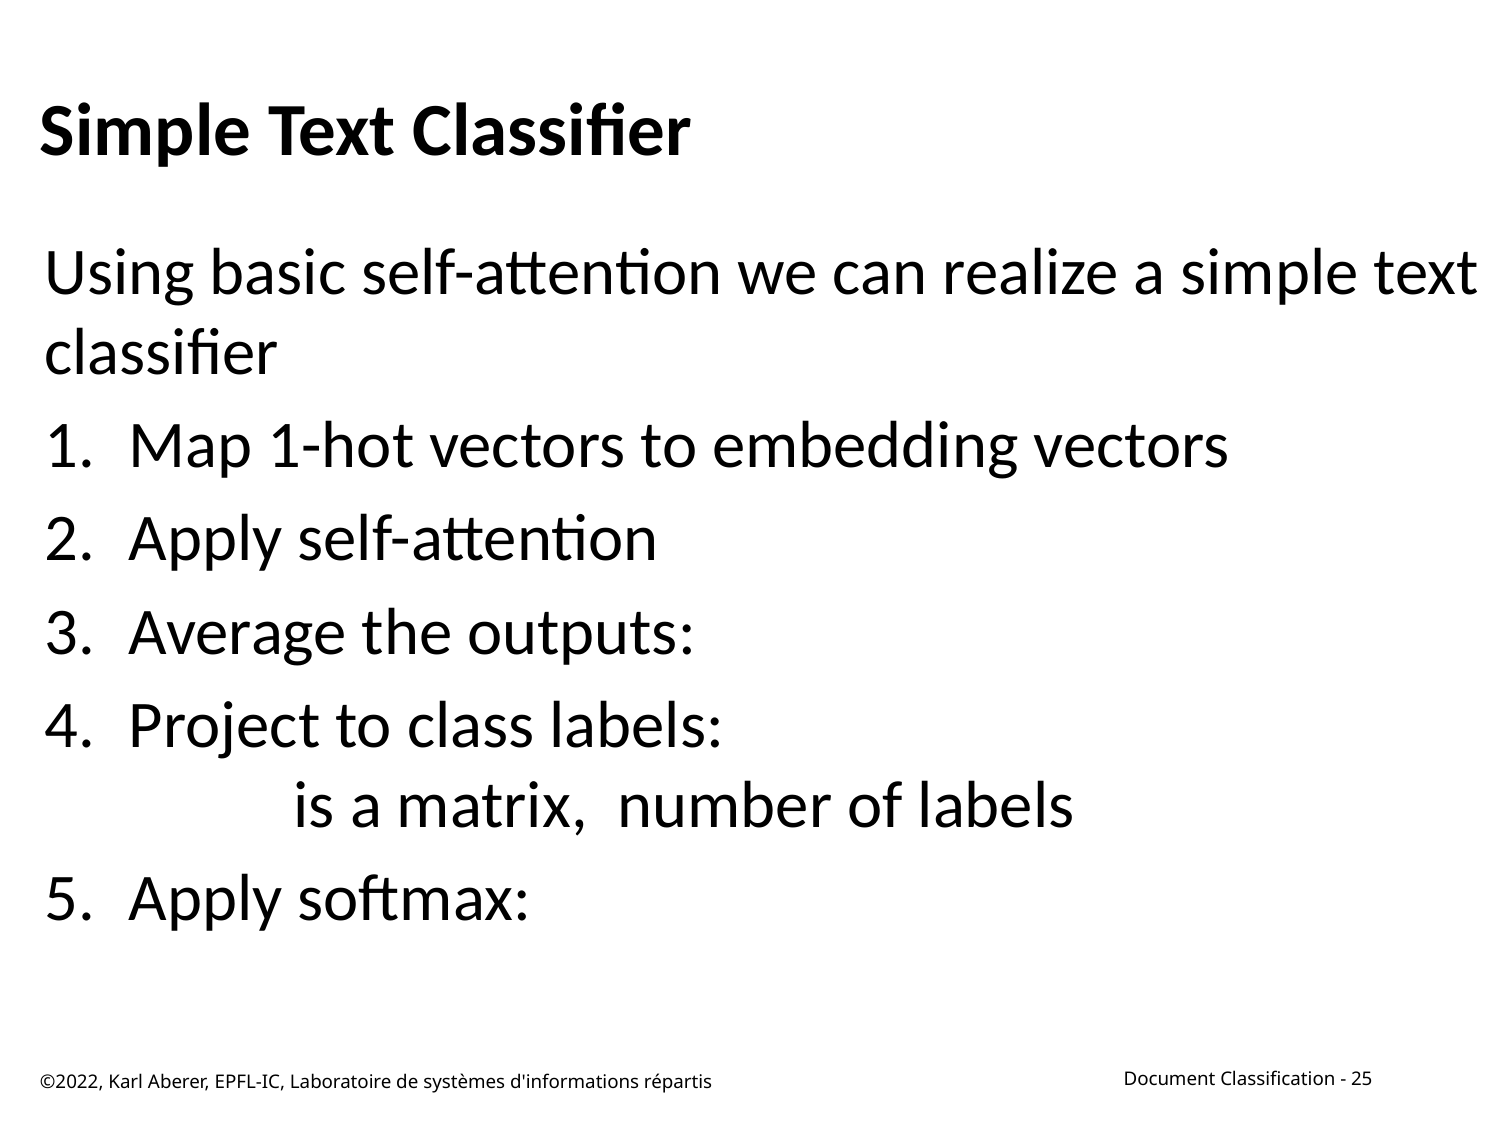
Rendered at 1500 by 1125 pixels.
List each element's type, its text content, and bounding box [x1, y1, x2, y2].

footer ©2022, Karl Aberer, EPFL-IC, Laboratoire de systèmes d'informations répartis [24, 1062, 988, 1101]
title Simple Text Classifier [24, 49, 1388, 201]
